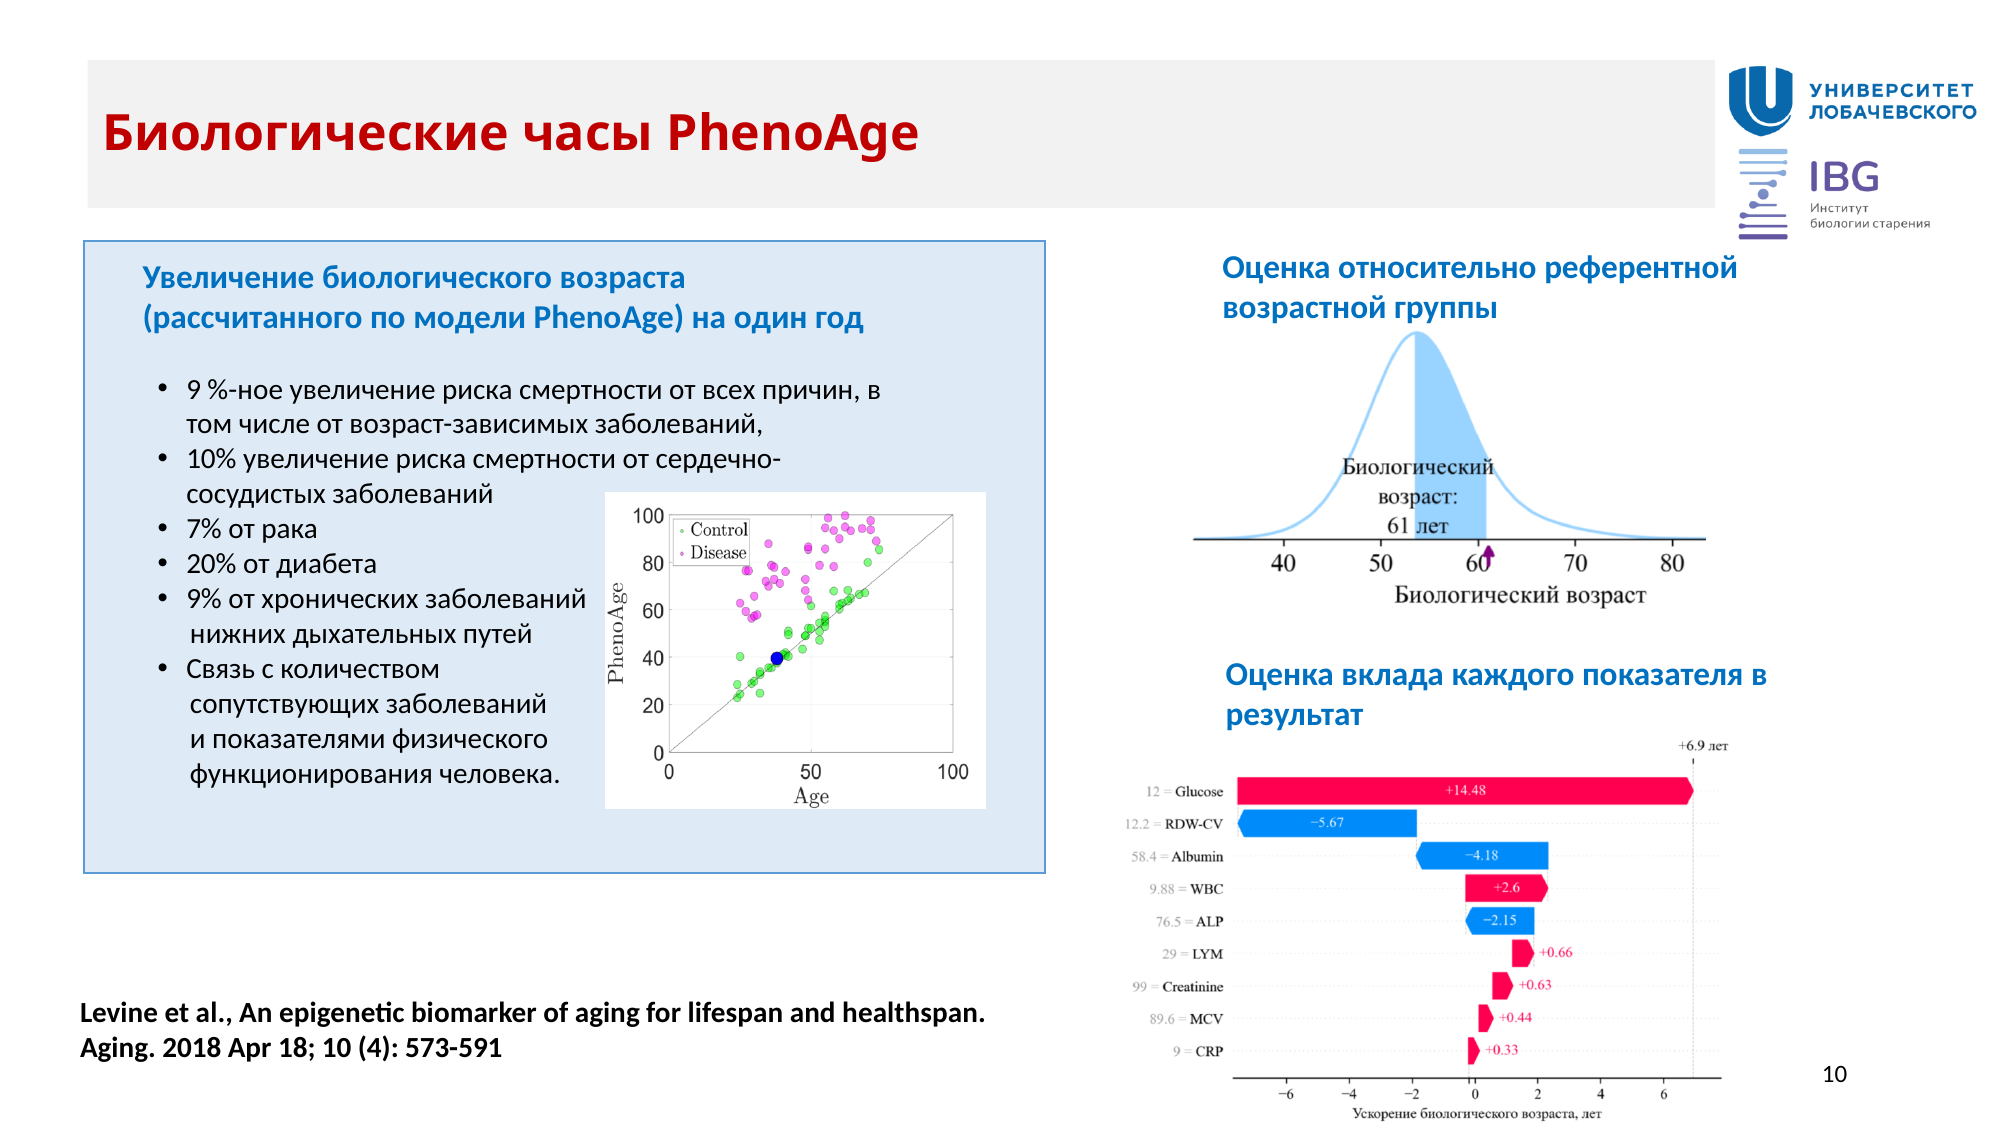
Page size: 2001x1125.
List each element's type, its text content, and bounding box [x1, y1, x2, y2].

text_box Оценка относительно референтной возрастной группы [1207, 237, 1817, 373]
slide_number 10 [1766, 1042, 1863, 1103]
text_box Levine et al., An epigenetic biomarker of aging for lifespan and healthspan. Aging. 2018 Apr 18; 10 (4): 573-591 [65, 986, 1066, 1072]
picture [1163, 304, 1706, 621]
text_box [83, 240, 1046, 874]
picture [1721, 60, 1985, 246]
text_box Увеличение биологического возраста (рассчитанного по модели PhenoAge) на один год 9 %-ное увеличение риска смертности от всех причин, в том числе от возраст-зависимых заболеваний, 10% увеличение риска смертности от сердечно-сосудистых заболеваний 7% от рака 20% от диабета 9% от хронических заболеваний нижних дыхательных путей Связь с количеством сопутствующих заболеваний и показателями физического функционирования человека. [127, 247, 902, 837]
text_box Оценка вклада каждого показателя в результат [1210, 644, 1821, 779]
title Биологические часы PhenoAge [87, 59, 1715, 209]
picture [1105, 728, 1762, 1125]
picture [605, 492, 986, 809]
